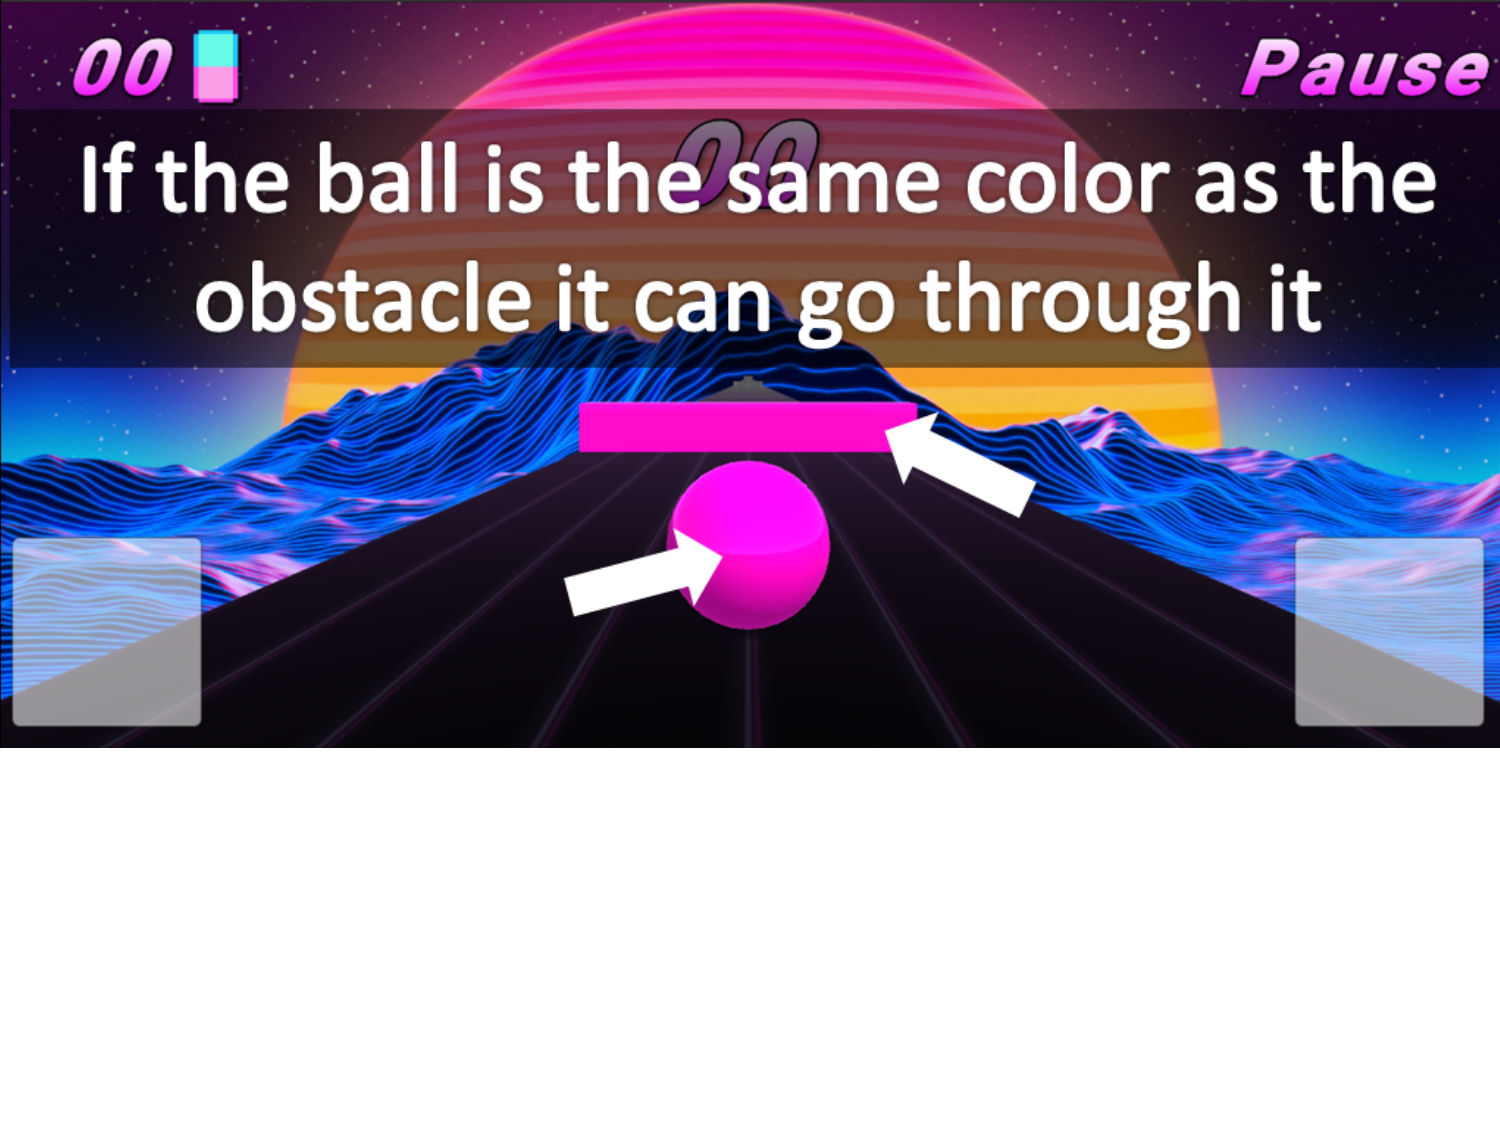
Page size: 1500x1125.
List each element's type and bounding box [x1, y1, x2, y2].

picture [0, 0, 1500, 748]
